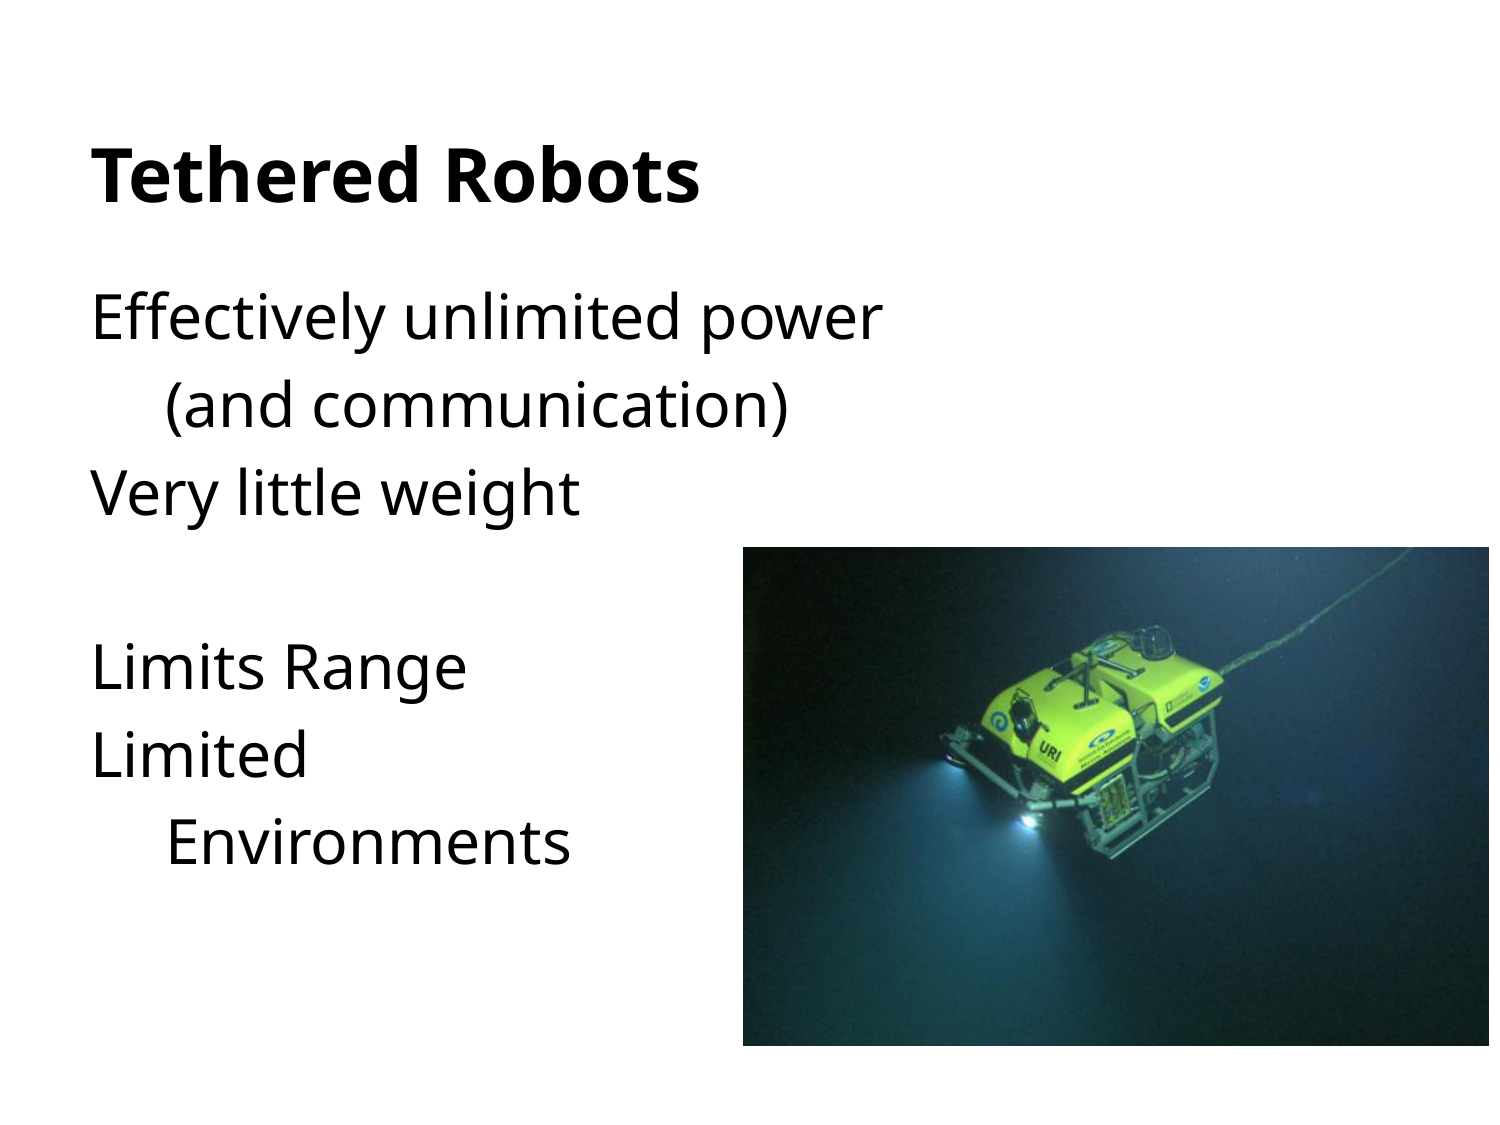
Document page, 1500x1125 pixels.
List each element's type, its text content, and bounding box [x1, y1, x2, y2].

picture [742, 547, 1489, 1046]
list Effectively unlimited power (and communication) Very little weight Limits Range Limited Environments [75, 262, 1425, 1078]
title Tethered Robots [75, 45, 1425, 233]
